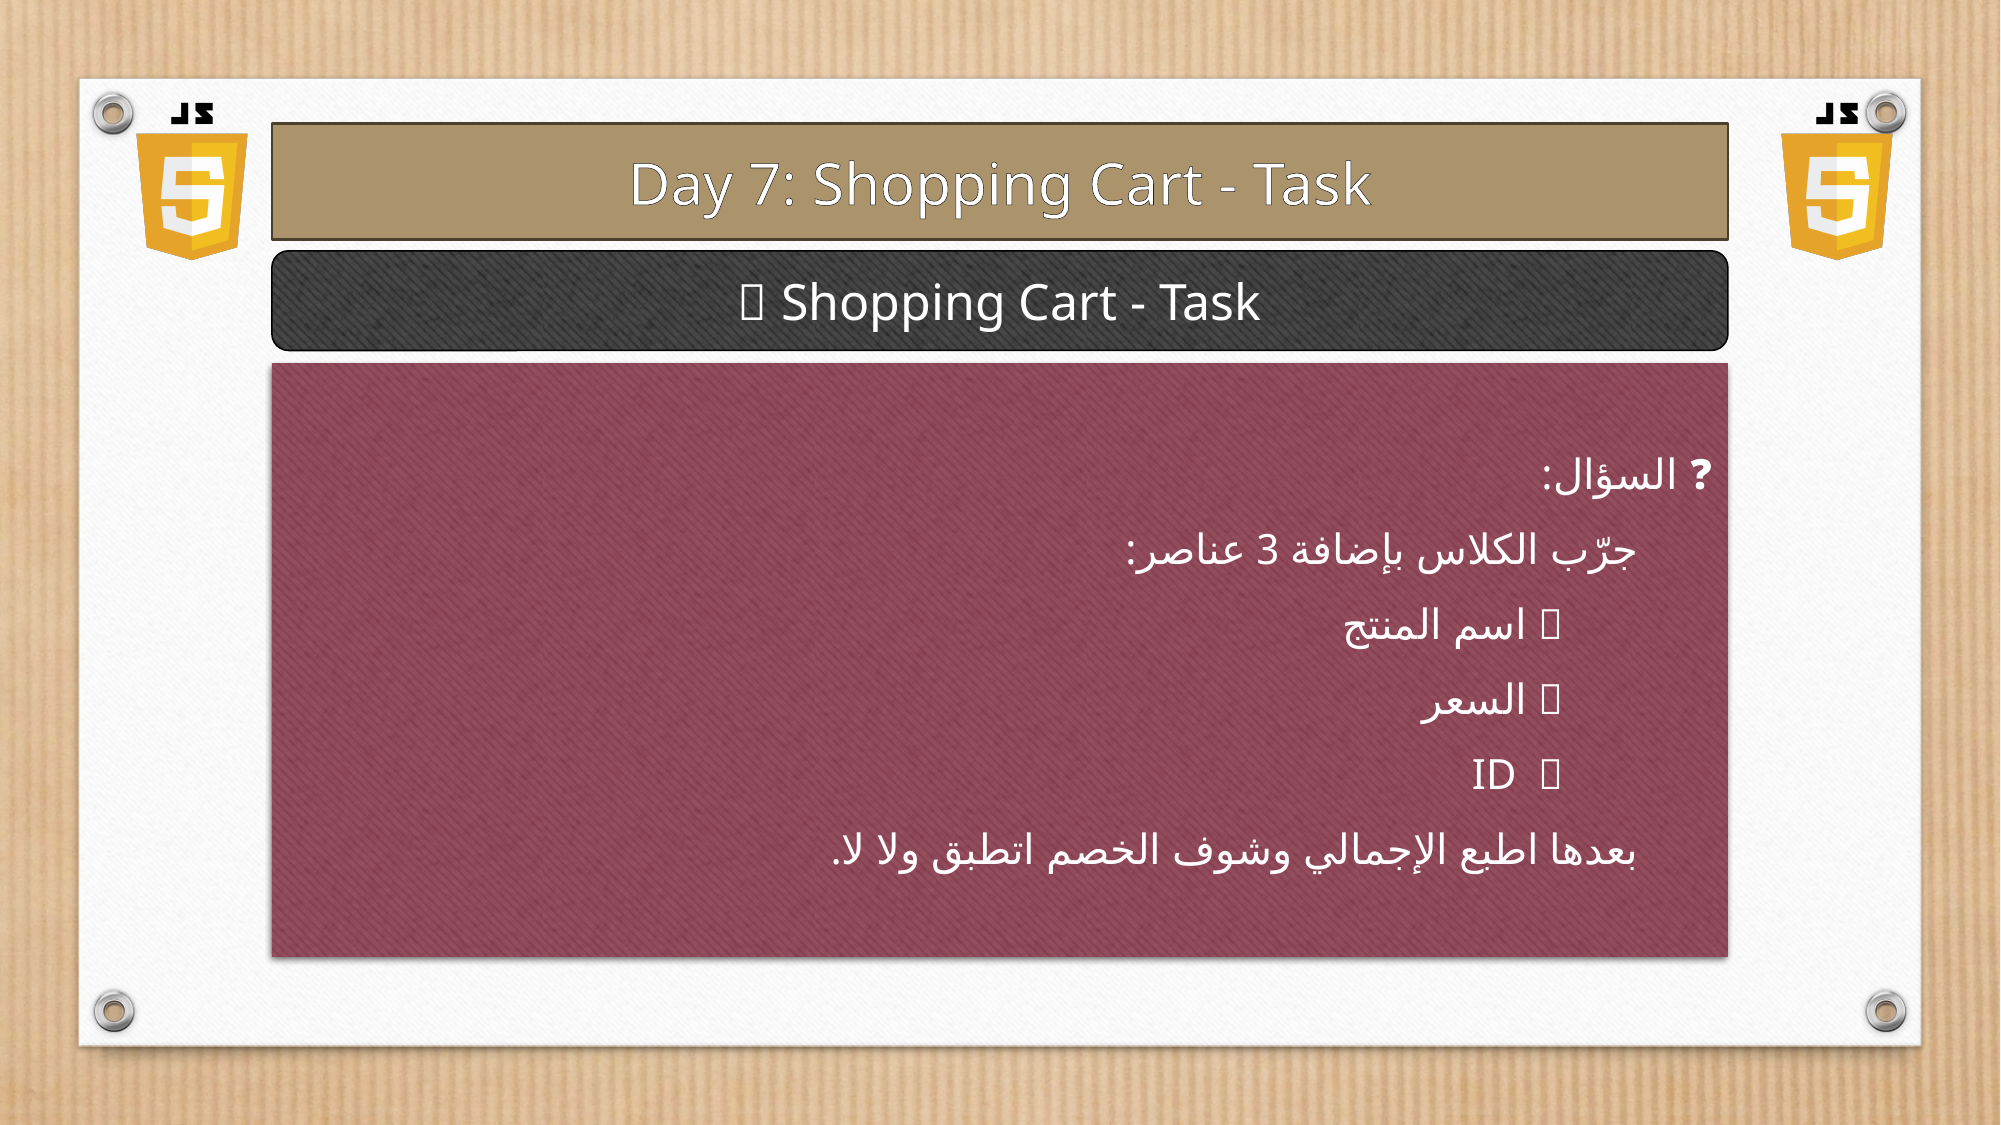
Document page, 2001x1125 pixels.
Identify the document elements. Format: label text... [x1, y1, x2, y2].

picture [0, 0, 2001, 1125]
text_box 🧠 Shopping Cart - Task [271, 250, 1729, 352]
text_box ❓ السؤال: جرّب الكلاس بإضافة 3 عناصر: ✅ اسم المنتج ✅ السعر ✅ ID بعدها اطبع الإجمالي وشوف الخصم اتطبق ولا لا. [271, 363, 1728, 957]
text_box Day 7: Shopping Cart - Task [284, 122, 1729, 241]
